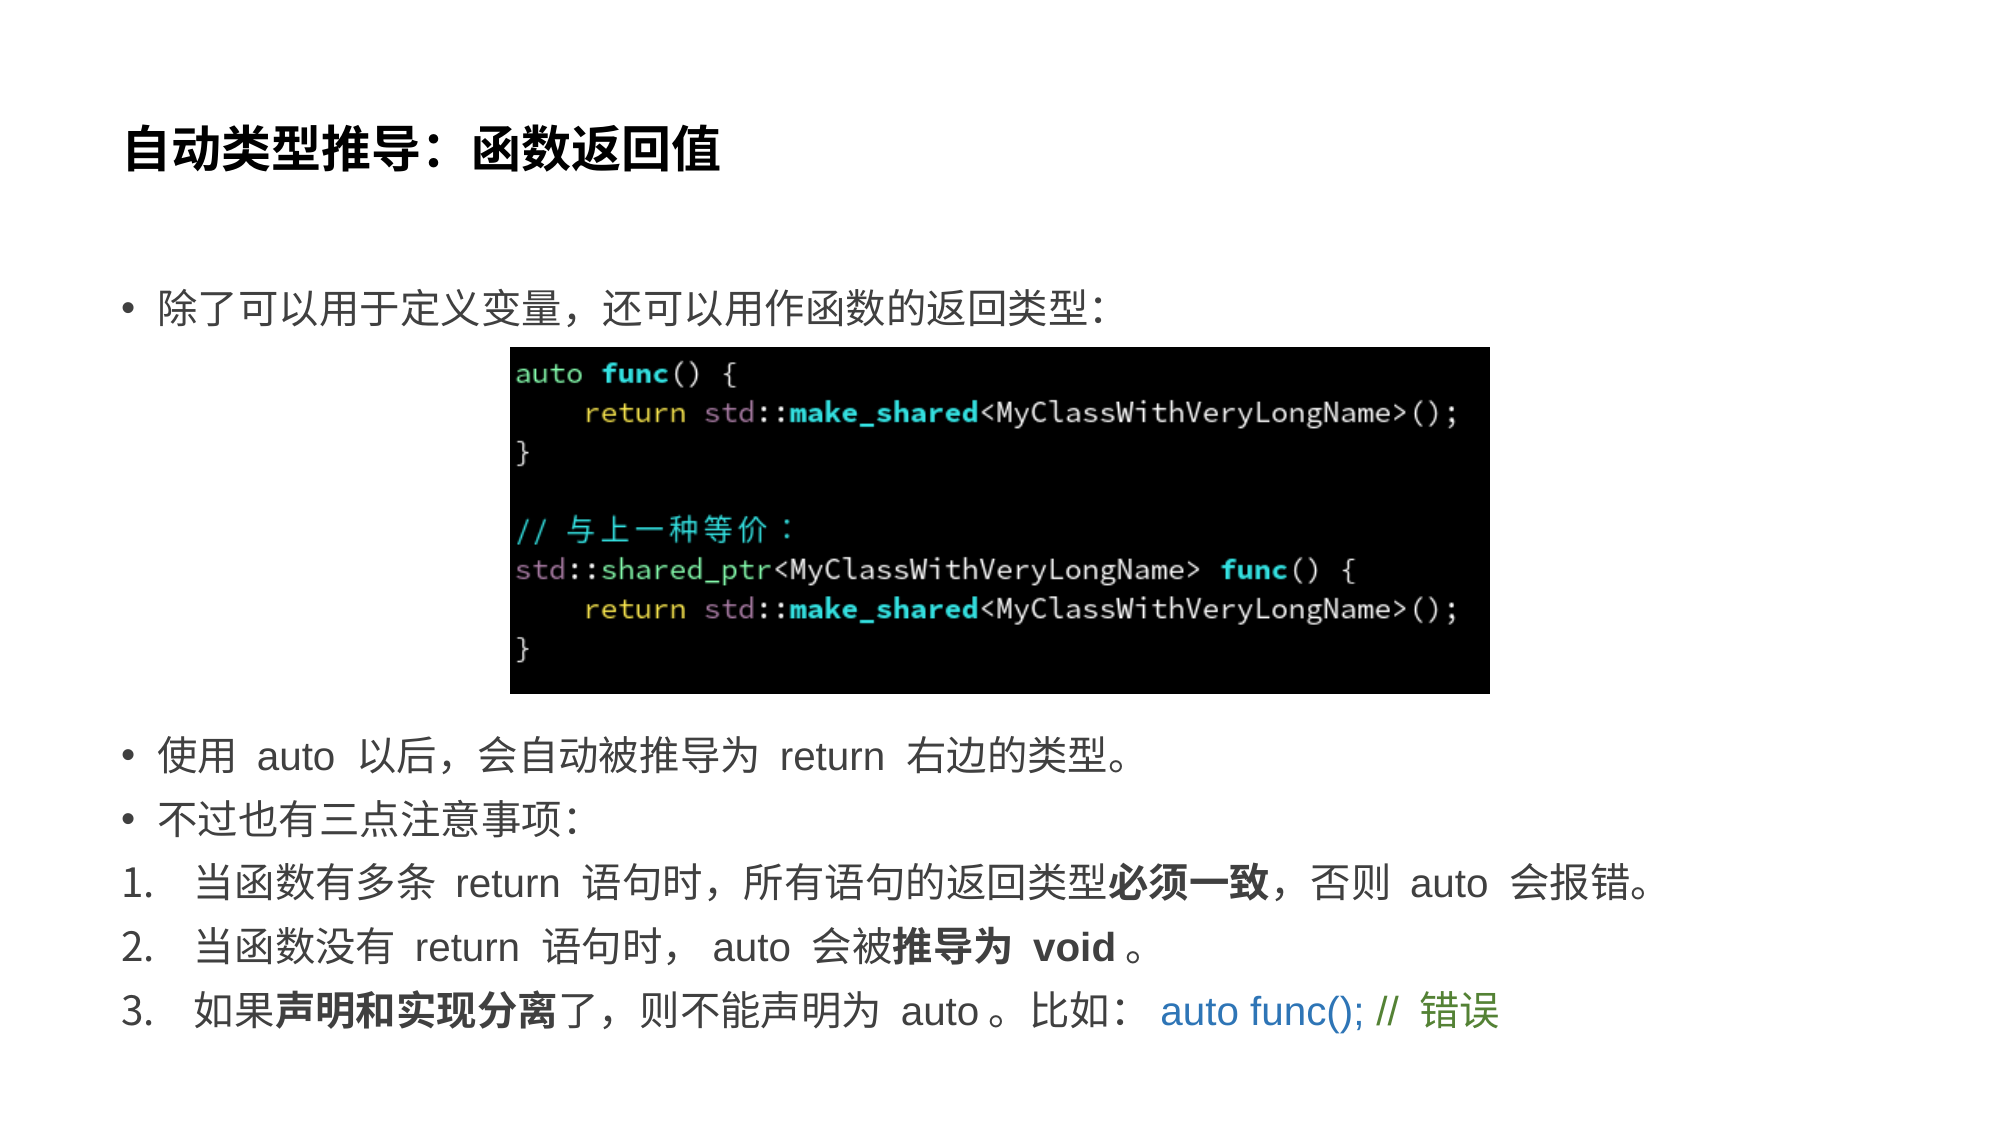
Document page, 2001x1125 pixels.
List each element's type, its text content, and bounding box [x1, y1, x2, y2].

title 自动类型推导：函数返回值 [106, 42, 1832, 260]
list 除了可以用于定义变量，还可以用作函数的返回类型： 使用 auto 以后，会自动被推导为 return 右边的类型。 不过也有三点注意事项： 当函数有多条 return 语句时，所有语句的返回类型必须一致，否则 auto 会报错。 当函数没有 return 语句时，auto 会被推导为 void。 如果声明和实现分离了，则不能声明为 auto。比如：auto func(); // 错误 [106, 281, 1832, 1047]
picture [510, 347, 1490, 694]
